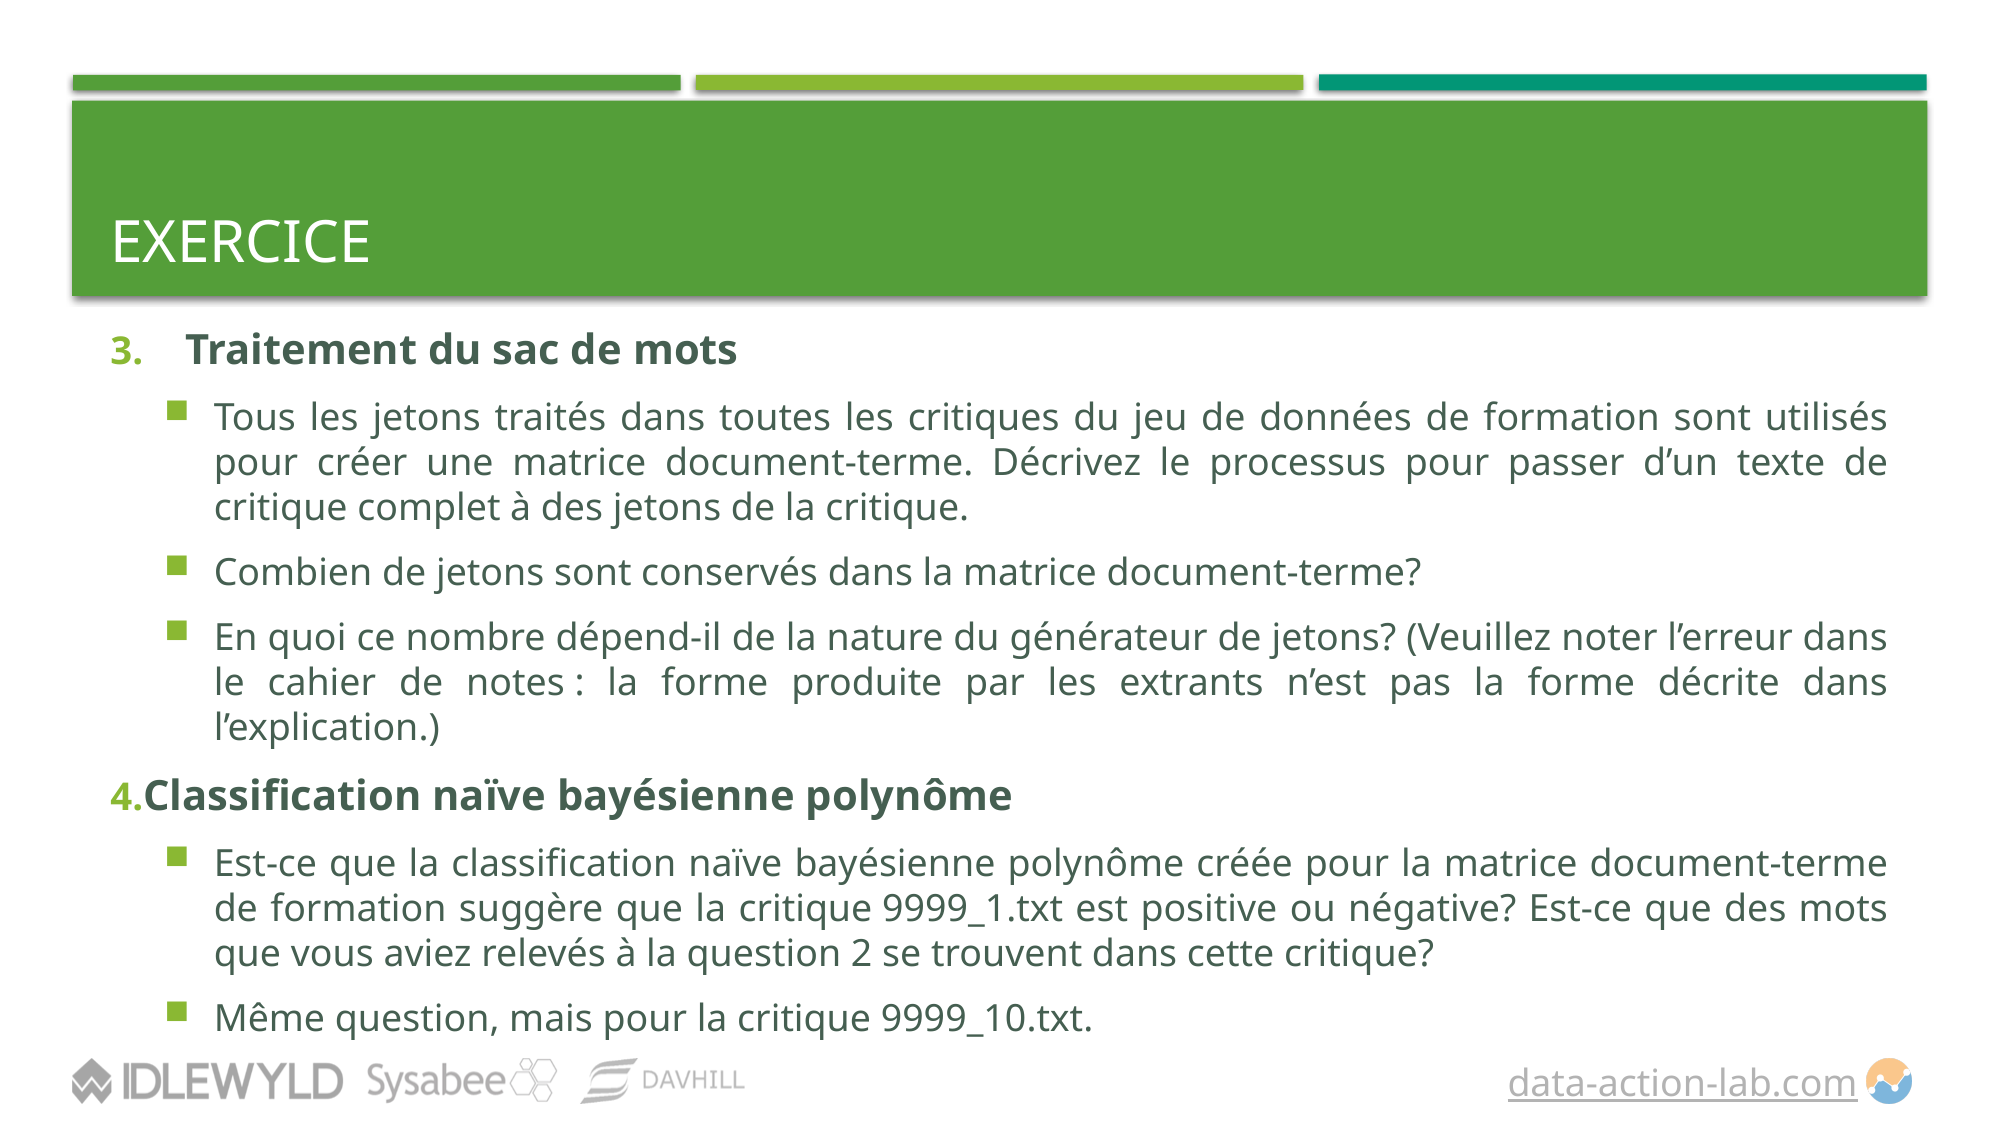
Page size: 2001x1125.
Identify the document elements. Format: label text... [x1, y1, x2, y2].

list Traitement du sac de mots Tous les jetons traités dans toutes les critiques du jeu de données de formation sont utilisés pour créer une matrice document-terme. Décrivez le processus pour passer d’un texte de critique complet à des jetons de la critique. Combien de jetons sont conservés dans la matrice document-terme? En quoi ce nombre dépend-il de la nature du générateur de jetons? (Veuillez noter l’erreur dans le cahier de notes : la forme produite par les extrants n’est pas la forme décrite dans l’explication.) Classification naïve bayésienne polynôme Est-ce que la classification naïve bayésienne polynôme créée pour la matrice document-terme de formation suggère que la critique 9999_1.txt est positive ou négative? Est-ce que des mots que vous aviez relevés à la question 2 se trouvent dans cette critique? Même question, mais pour la critique 9999_10.txt. [95, 324, 1905, 1037]
title Exercice [95, 115, 1905, 282]
picture [72, 1058, 745, 1104]
